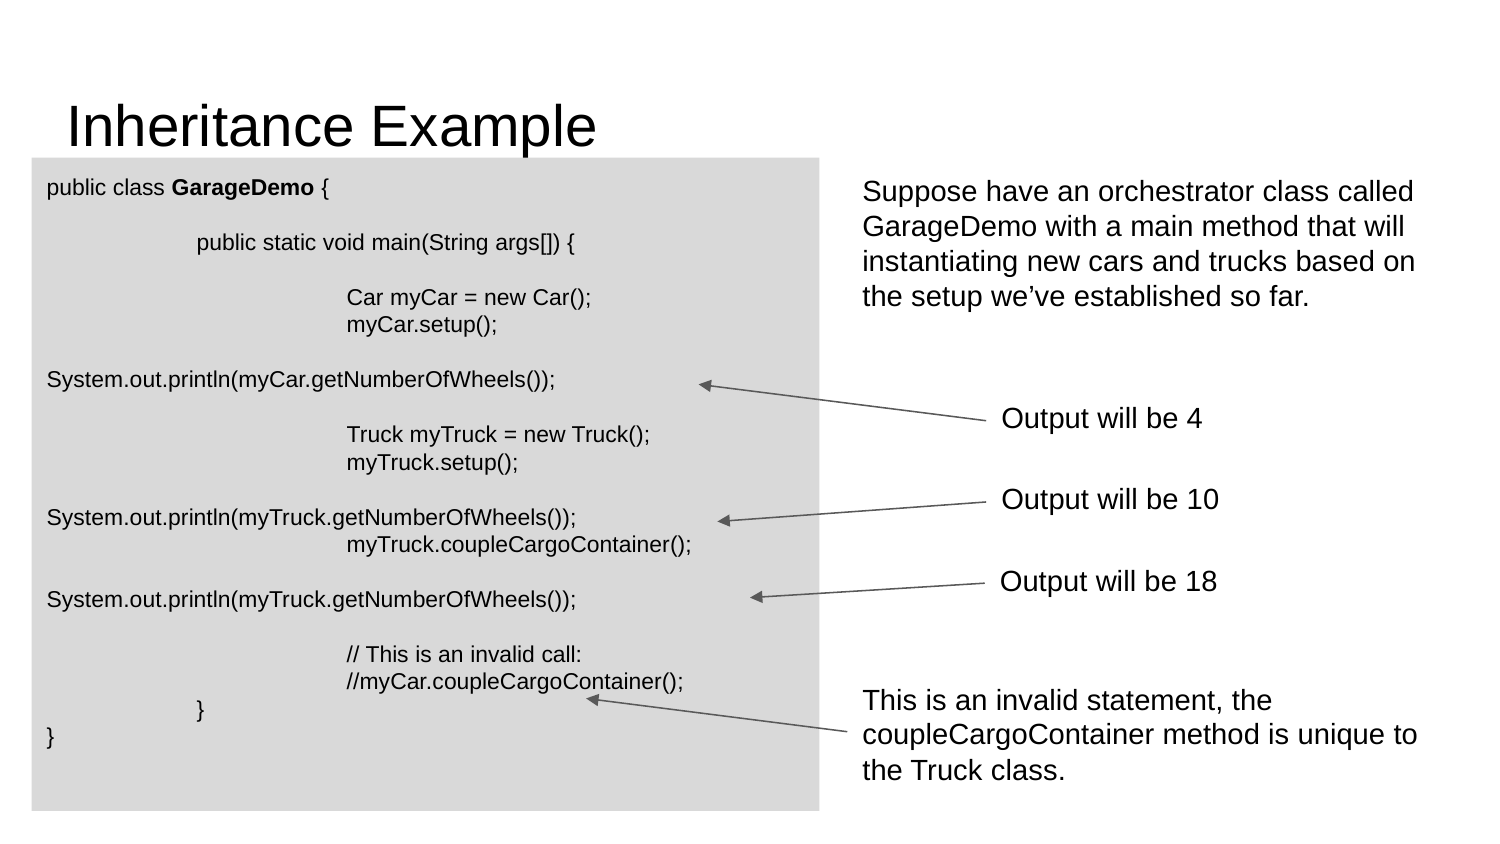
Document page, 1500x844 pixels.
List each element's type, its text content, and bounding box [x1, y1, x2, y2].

text_box Output will be 18 [984, 546, 1235, 620]
text_box This is an invalid statement, the coupleCargoContainer method is unique to the Truck class. [847, 665, 1481, 798]
text_box Suppose have an orchestrator class called GarageDemo with a main method that will instantiating new cars and trucks based on the setup we’ve established so far. [847, 157, 1481, 338]
text_box public class GarageDemo { public static void main(String args[]) { Car myCar = new Car(); myCar.setup(); System.out.println(myCar.getNumberOfWheels()); Truck myTruck = new Truck(); myTruck.setup(); System.out.println(myTruck.getNumberOfWheels()); myTruck.coupleCargoContainer(); System.out.println(myTruck.getNumberOfWheels()); // This is an invalid call: //myCar.coupleCargoContainer(); } } [31, 157, 820, 811]
title Inheritance Example [51, 72, 1449, 167]
text_box Output will be 4 [986, 384, 1237, 458]
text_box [749, 582, 985, 598]
text_box Output will be 10 [986, 465, 1237, 539]
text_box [698, 384, 987, 421]
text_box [585, 698, 848, 732]
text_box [717, 501, 987, 522]
